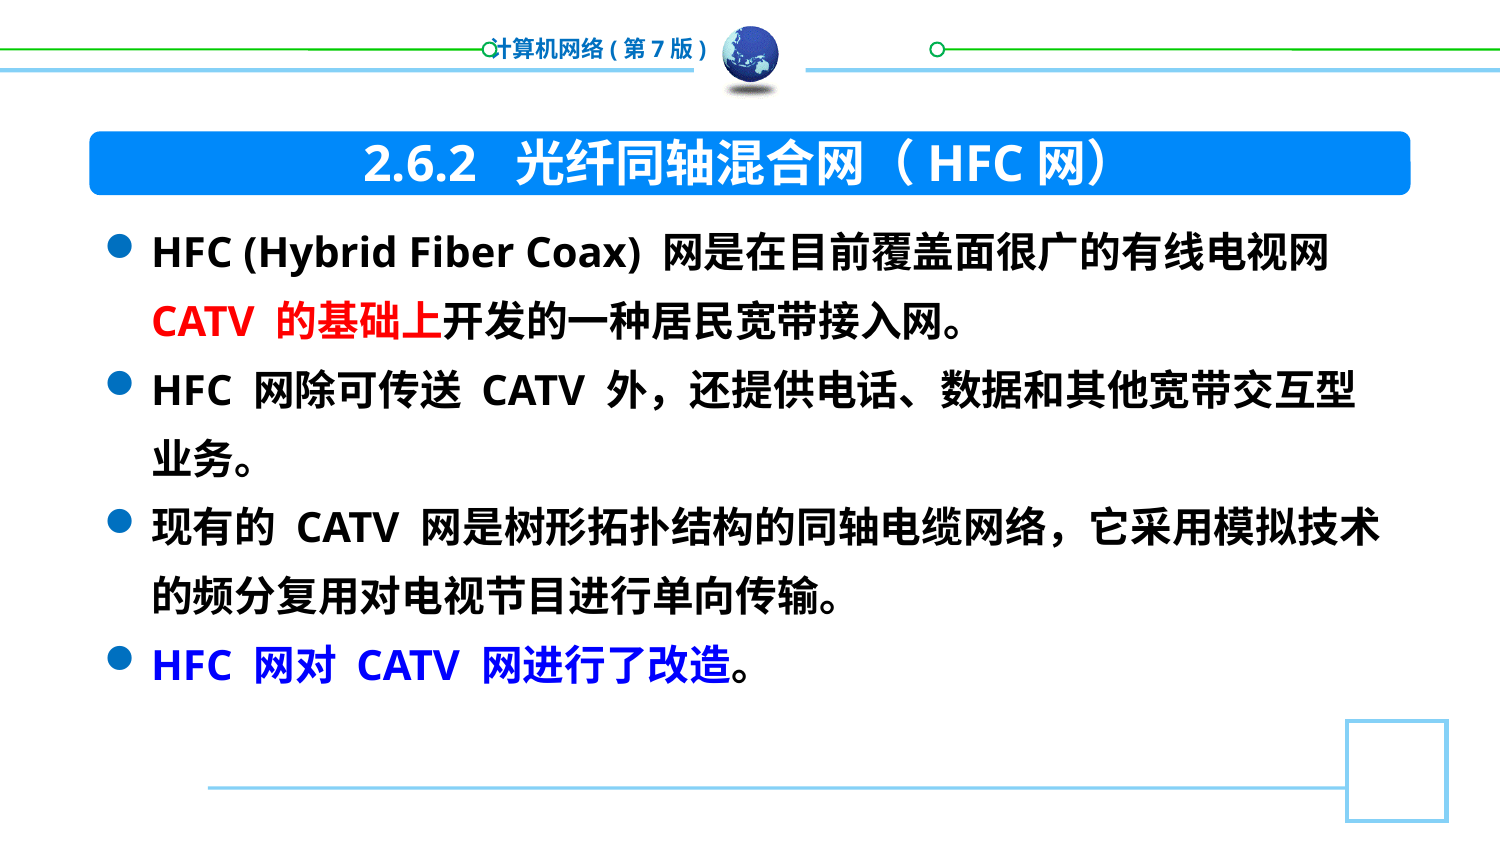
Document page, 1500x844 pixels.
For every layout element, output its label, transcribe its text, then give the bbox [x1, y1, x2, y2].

picture [720, 24, 780, 100]
text_box [89, 131, 348, 196]
text_box 2.6.2 光纤同轴混合网（HFC网） [348, 124, 1152, 200]
text_box [1152, 131, 1411, 196]
text_box HFC (Hybrid Fiber Coax) 网是在目前覆盖面很广的有线电视网 CATV 的基础上开发的一种居民宽带接入网。 HFC 网除可传送 CATV 外，还提供电话、数据和其他宽带交互型业务。 现有的 CATV 网是树形拓扑结构的同轴电缆网络，它采用模拟技术的频分复用对电视节目进行单向传输。 HFC 网对 CATV 网进行了改造。 [89, 200, 1411, 697]
